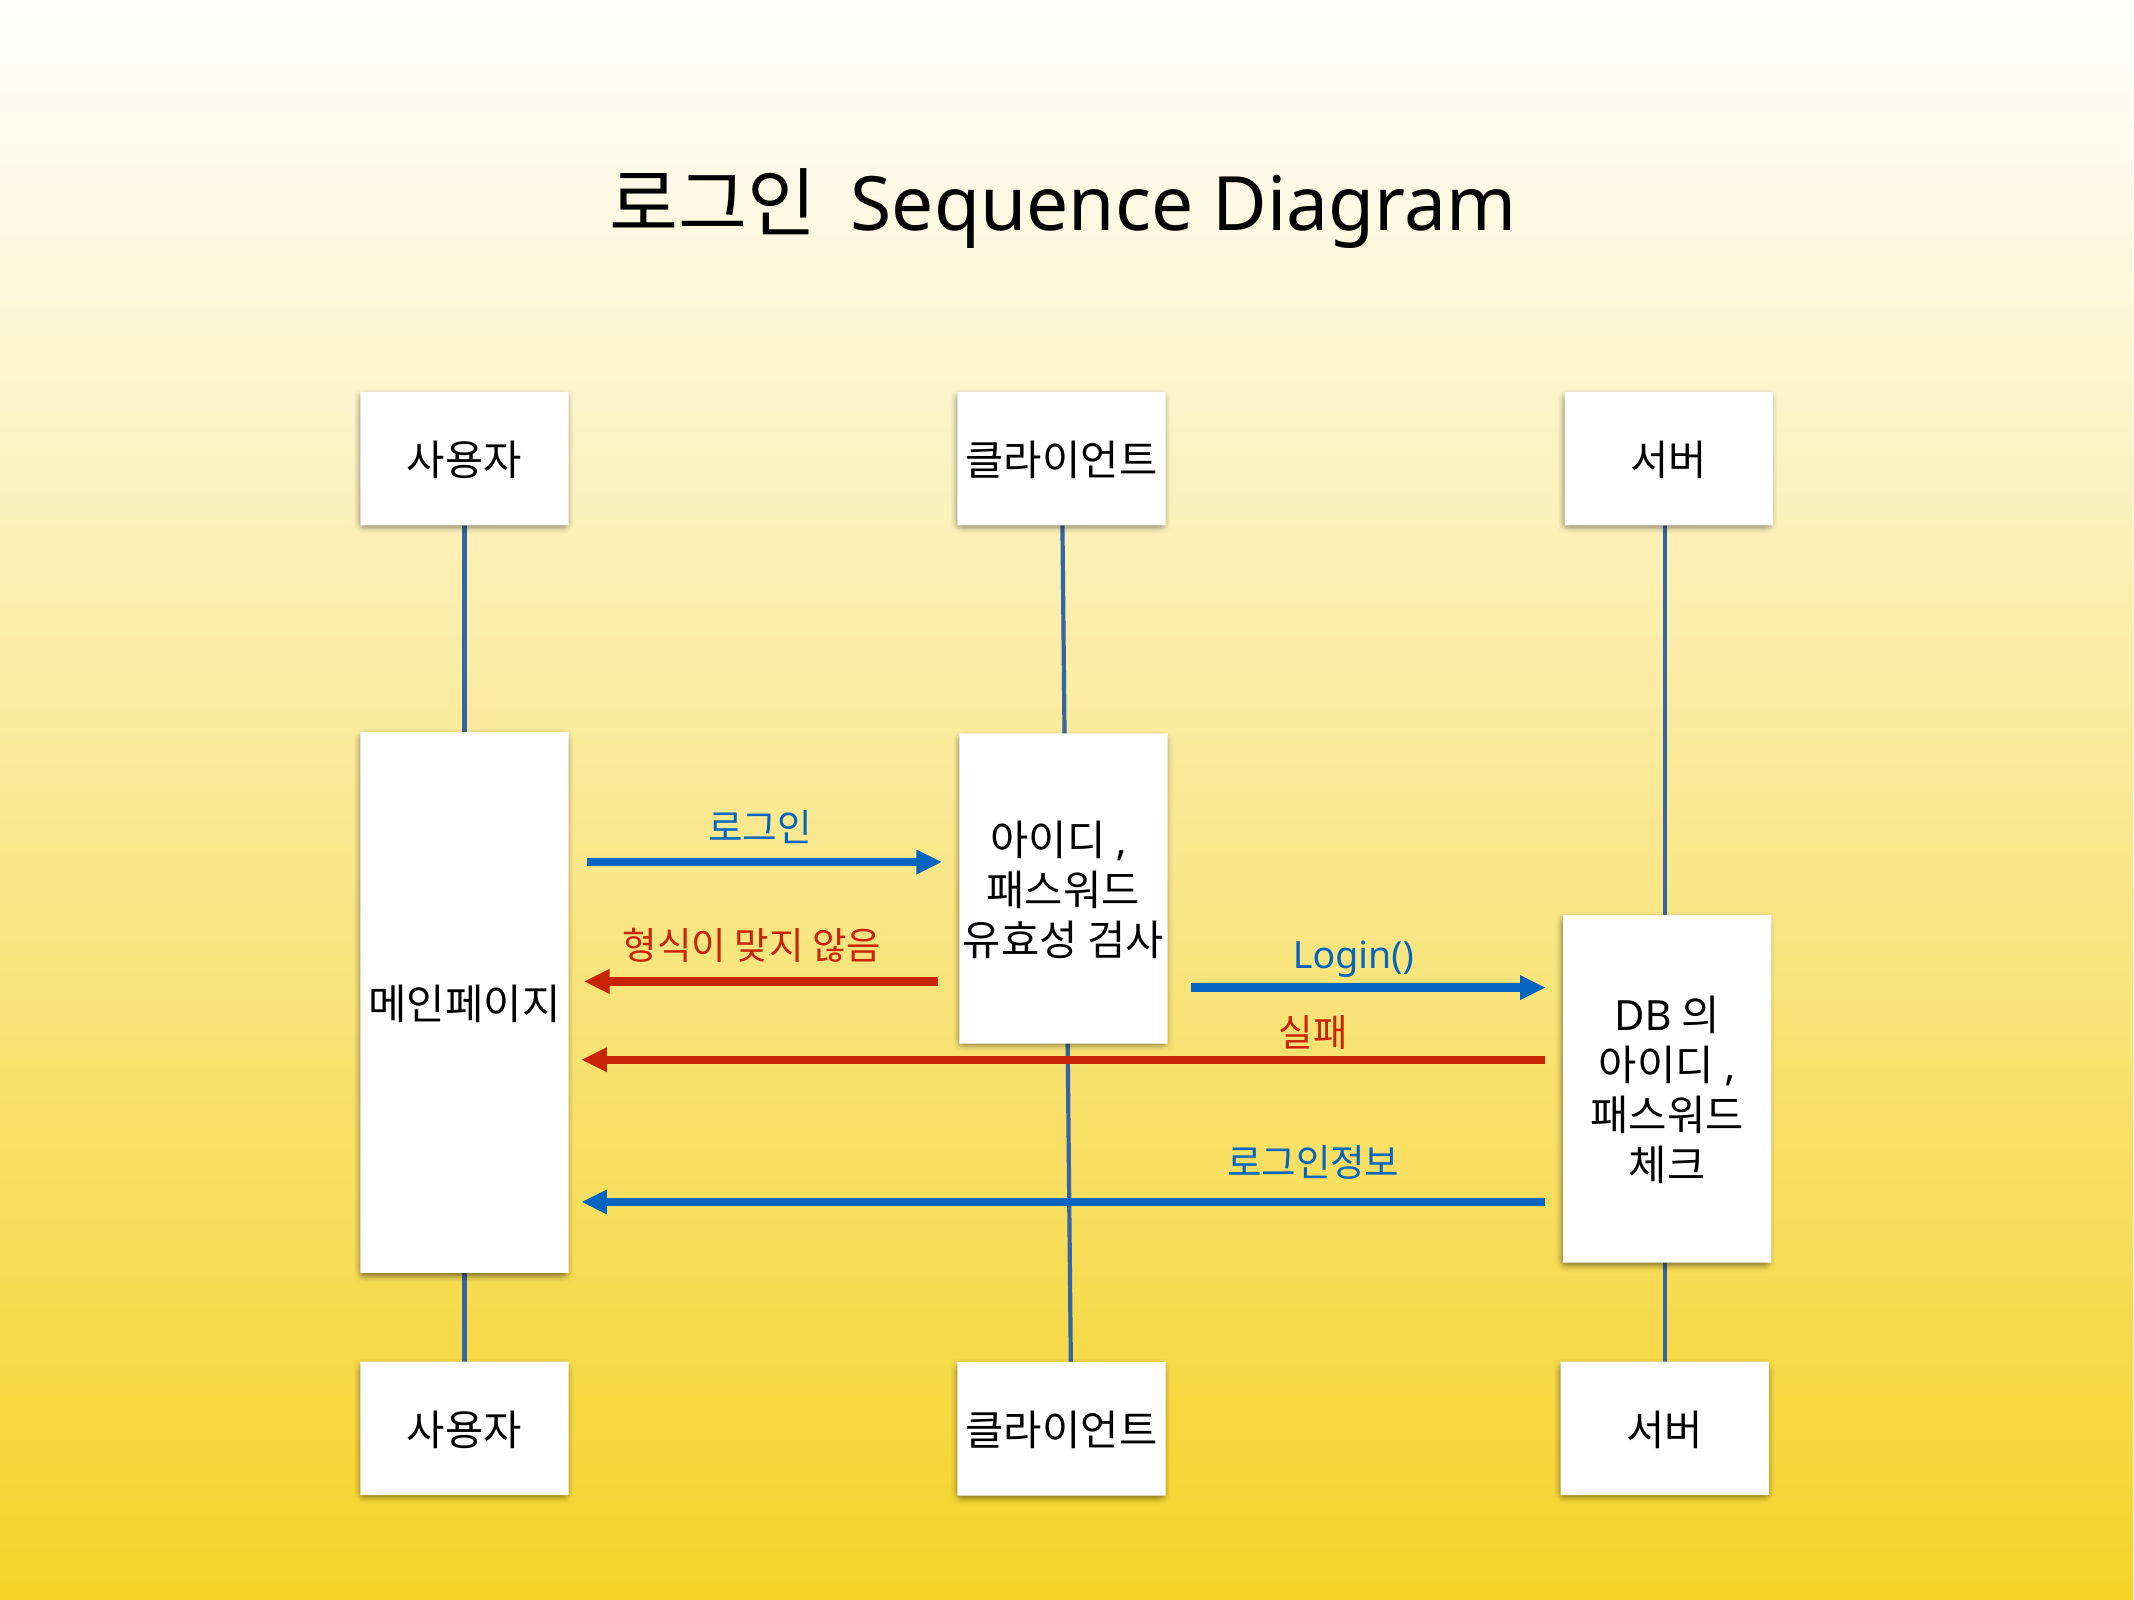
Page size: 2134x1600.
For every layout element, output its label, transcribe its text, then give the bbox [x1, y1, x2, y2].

text_box 로그인 [700, 795, 838, 858]
text_box [581, 1053, 1270, 1066]
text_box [360, 1361, 569, 1496]
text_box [1564, 391, 1774, 526]
text_box [581, 1195, 1545, 1209]
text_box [360, 391, 569, 526]
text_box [1560, 1361, 1770, 1496]
text_box [584, 975, 938, 988]
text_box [959, 733, 1168, 1044]
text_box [957, 391, 1166, 526]
text_box 로그인정보 [1218, 1130, 1408, 1192]
text_box [1190, 981, 1546, 994]
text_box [1562, 914, 1772, 1263]
text_box 실패 [1270, 1000, 1357, 1063]
text_box Login() [1284, 923, 1442, 985]
text_box 로그인 Sequence Diagram [600, 147, 1526, 254]
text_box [957, 1361, 1166, 1496]
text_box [360, 731, 569, 1274]
text_box [586, 855, 942, 869]
text_box 형식이 맞지 않음 [614, 913, 916, 976]
